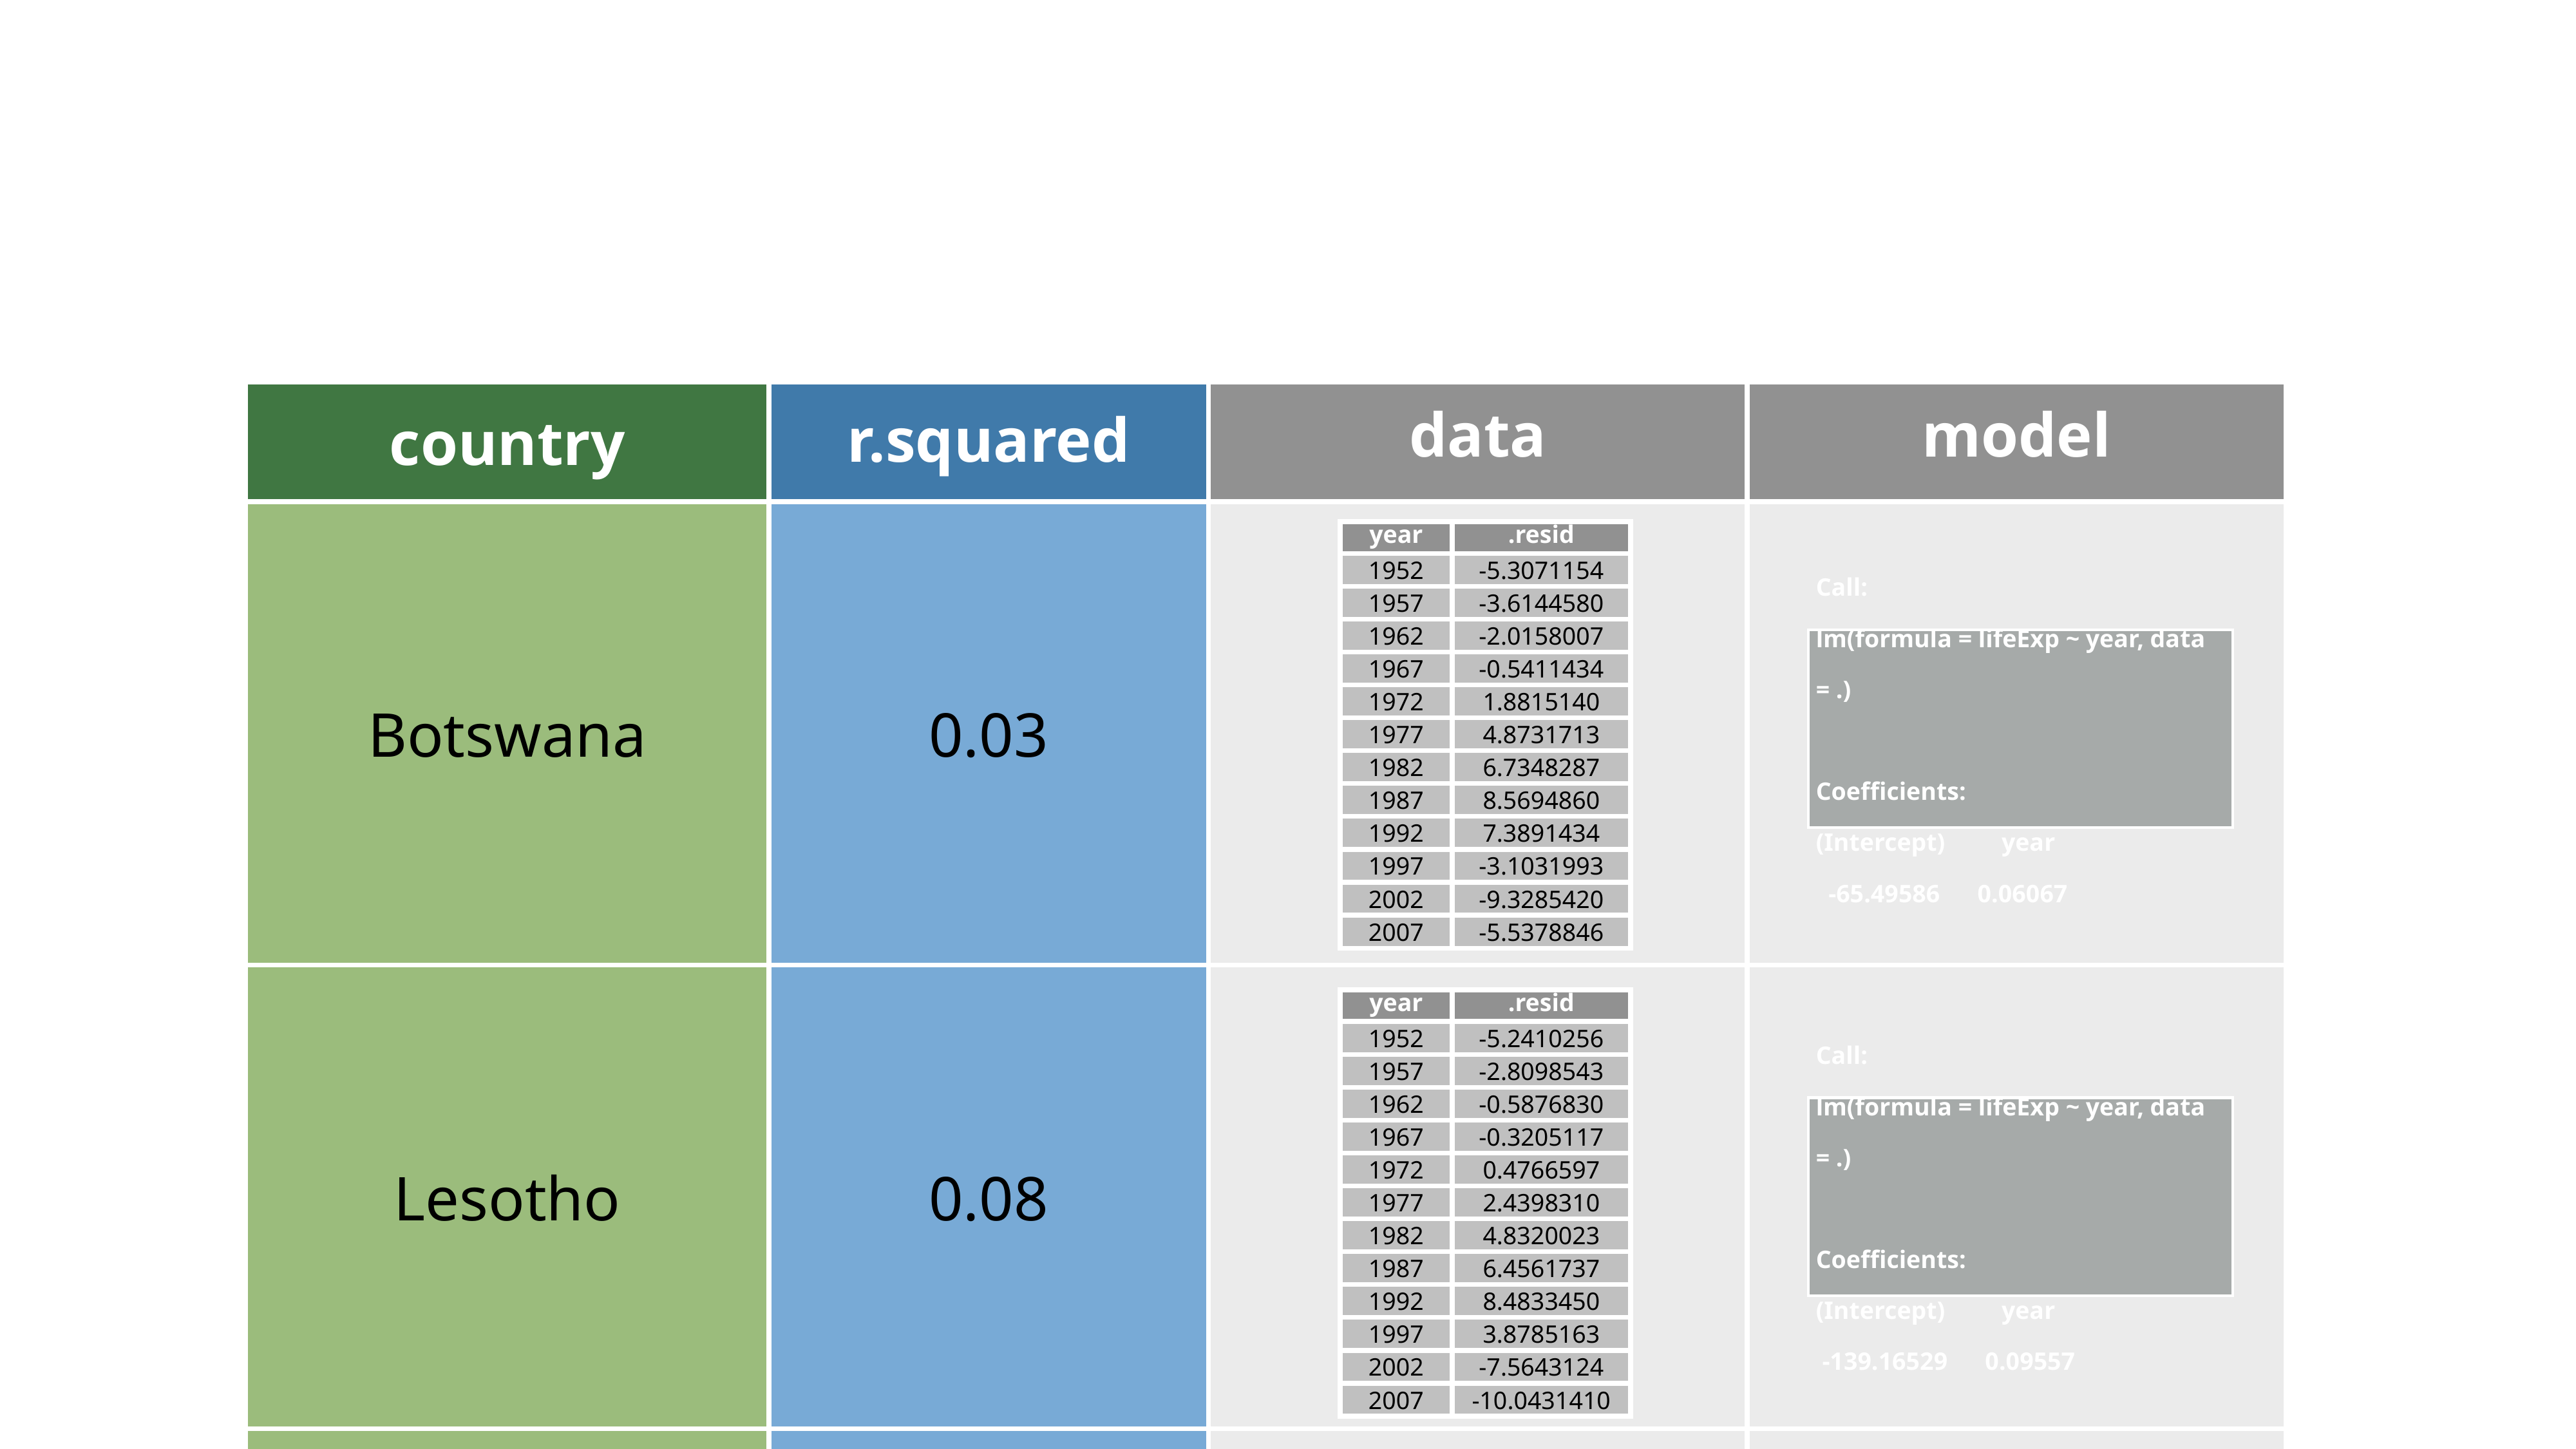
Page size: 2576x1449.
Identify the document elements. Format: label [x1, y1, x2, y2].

text_box [245, 382, 2292, 1449]
